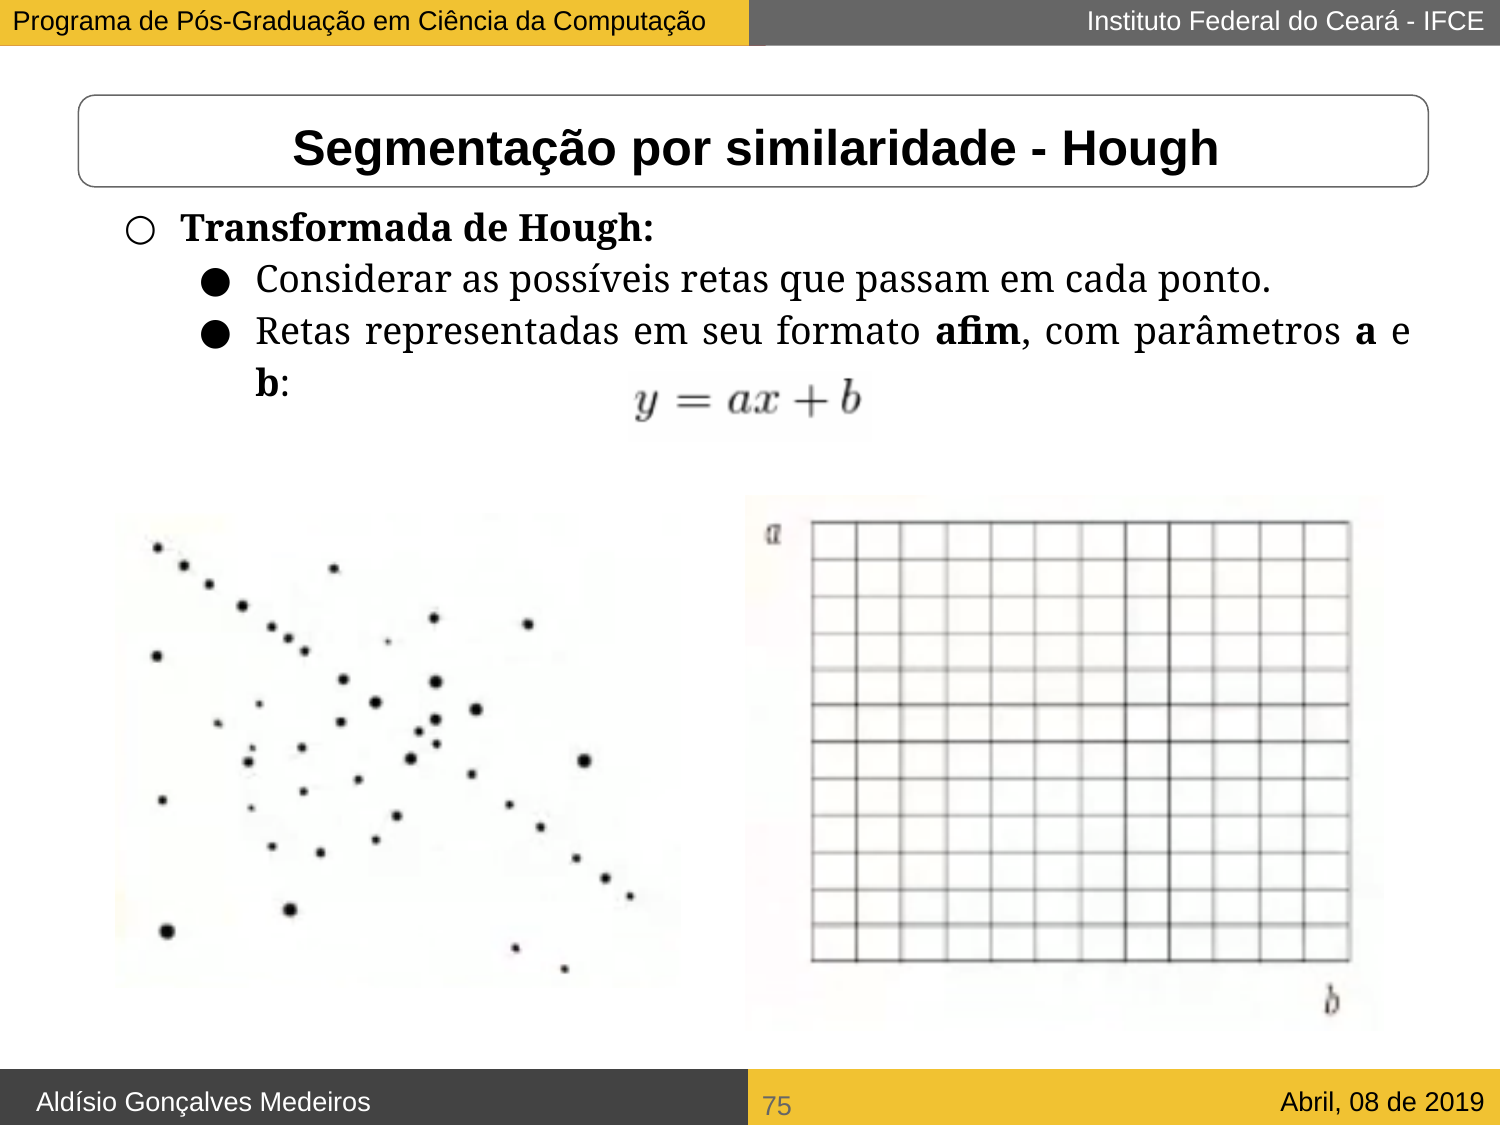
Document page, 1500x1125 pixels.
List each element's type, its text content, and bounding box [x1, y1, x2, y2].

picture [744, 495, 1385, 1031]
text_box Transformada de Hough: Considerar as possíveis retas que passam em cada ponto. Retas representadas em seu formato afim, com parâmetros a e b: [90, 181, 1426, 797]
text_box <number> [731, 1061, 822, 1125]
picture [628, 371, 872, 443]
text_box Segmentação por similaridade - Hough [88, 99, 1424, 192]
picture [115, 513, 681, 988]
